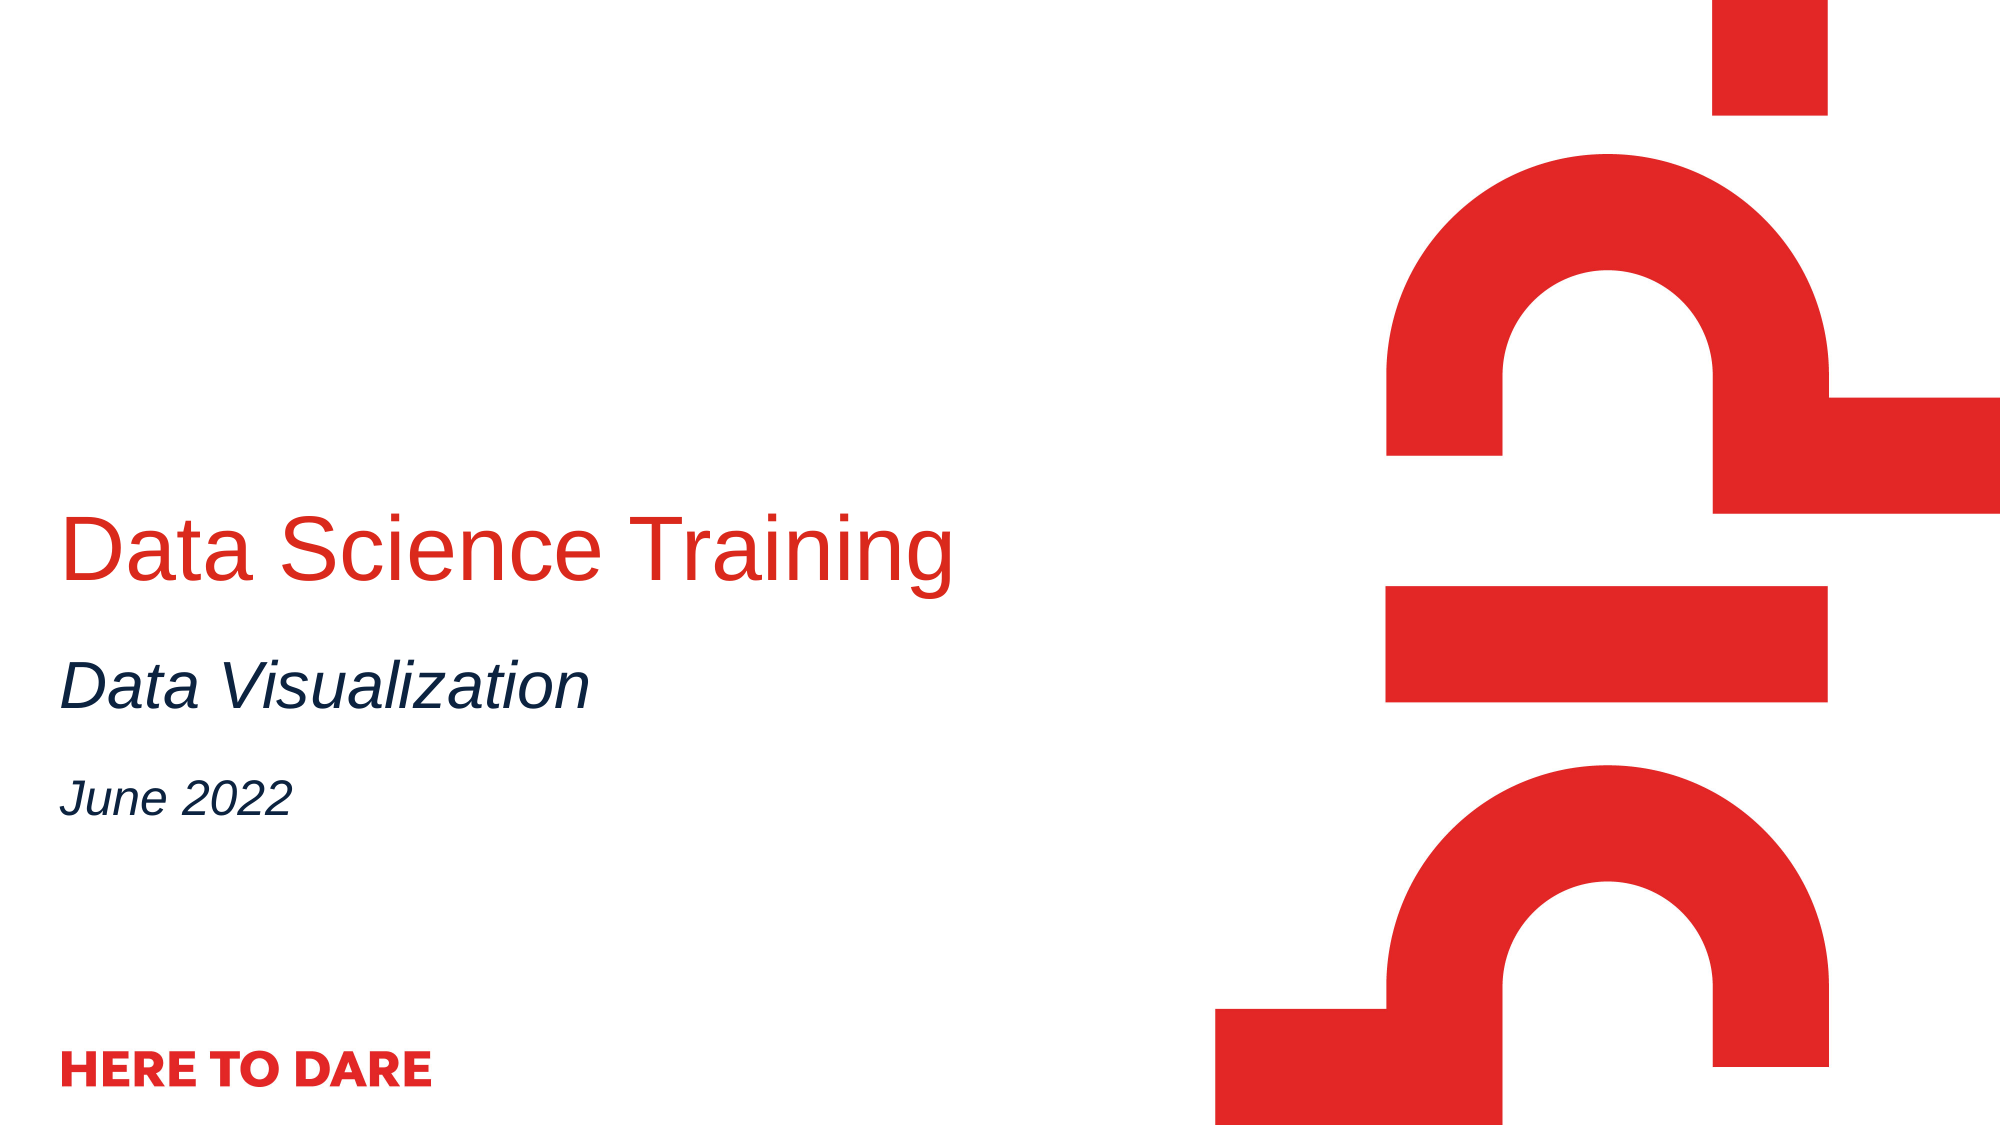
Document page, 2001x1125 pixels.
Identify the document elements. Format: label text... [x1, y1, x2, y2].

text_box Data Visualization [45, 634, 1197, 730]
picture [0, 0, 2000, 1125]
text_box June 2022 [45, 757, 1268, 833]
title Data Science Training [45, 386, 1268, 609]
